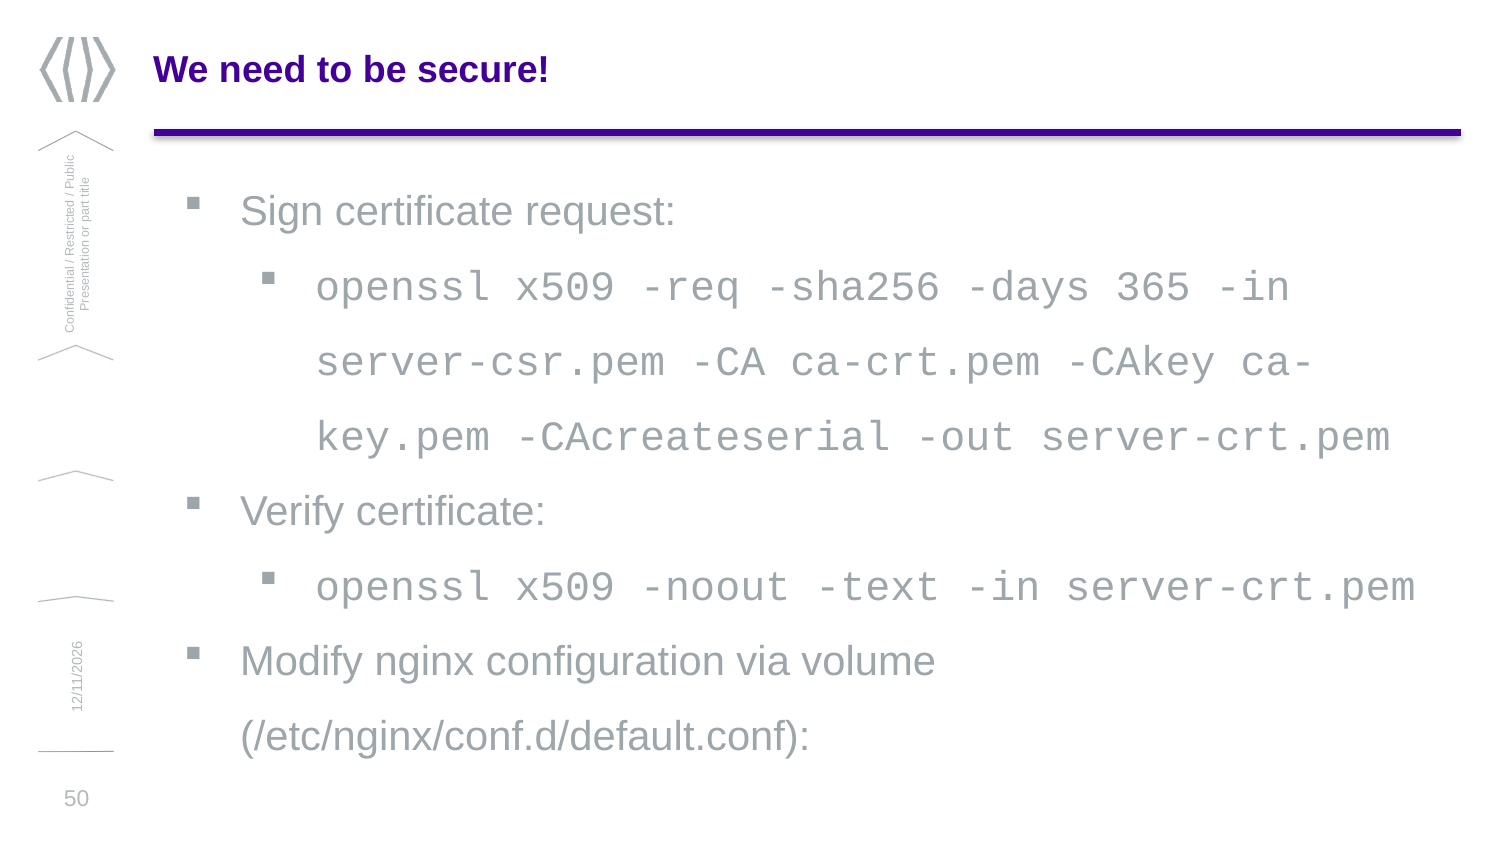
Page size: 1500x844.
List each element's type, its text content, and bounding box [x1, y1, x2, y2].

picture [37, 130, 114, 753]
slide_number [53, 602, 99, 752]
picture [39, 37, 116, 102]
slide_number 50 [39, 775, 114, 821]
title We need to be secure! [138, 37, 1461, 109]
text_box Sign certificate request: openssl x509 -req -sha256 -days 365 -in server-csr.pem -CA ca-crt.pem -CAkey ca-key.pem -CAcreateserial -out server-crt.pem Verify certificate: openssl x509 -noout -text -in server-crt.pem Modify nginx configuration via volume (/etc/nginx/conf.d/default.conf): [168, 151, 1431, 767]
footer Confidential / Restricted / Public Presentation or part title [53, 127, 99, 363]
